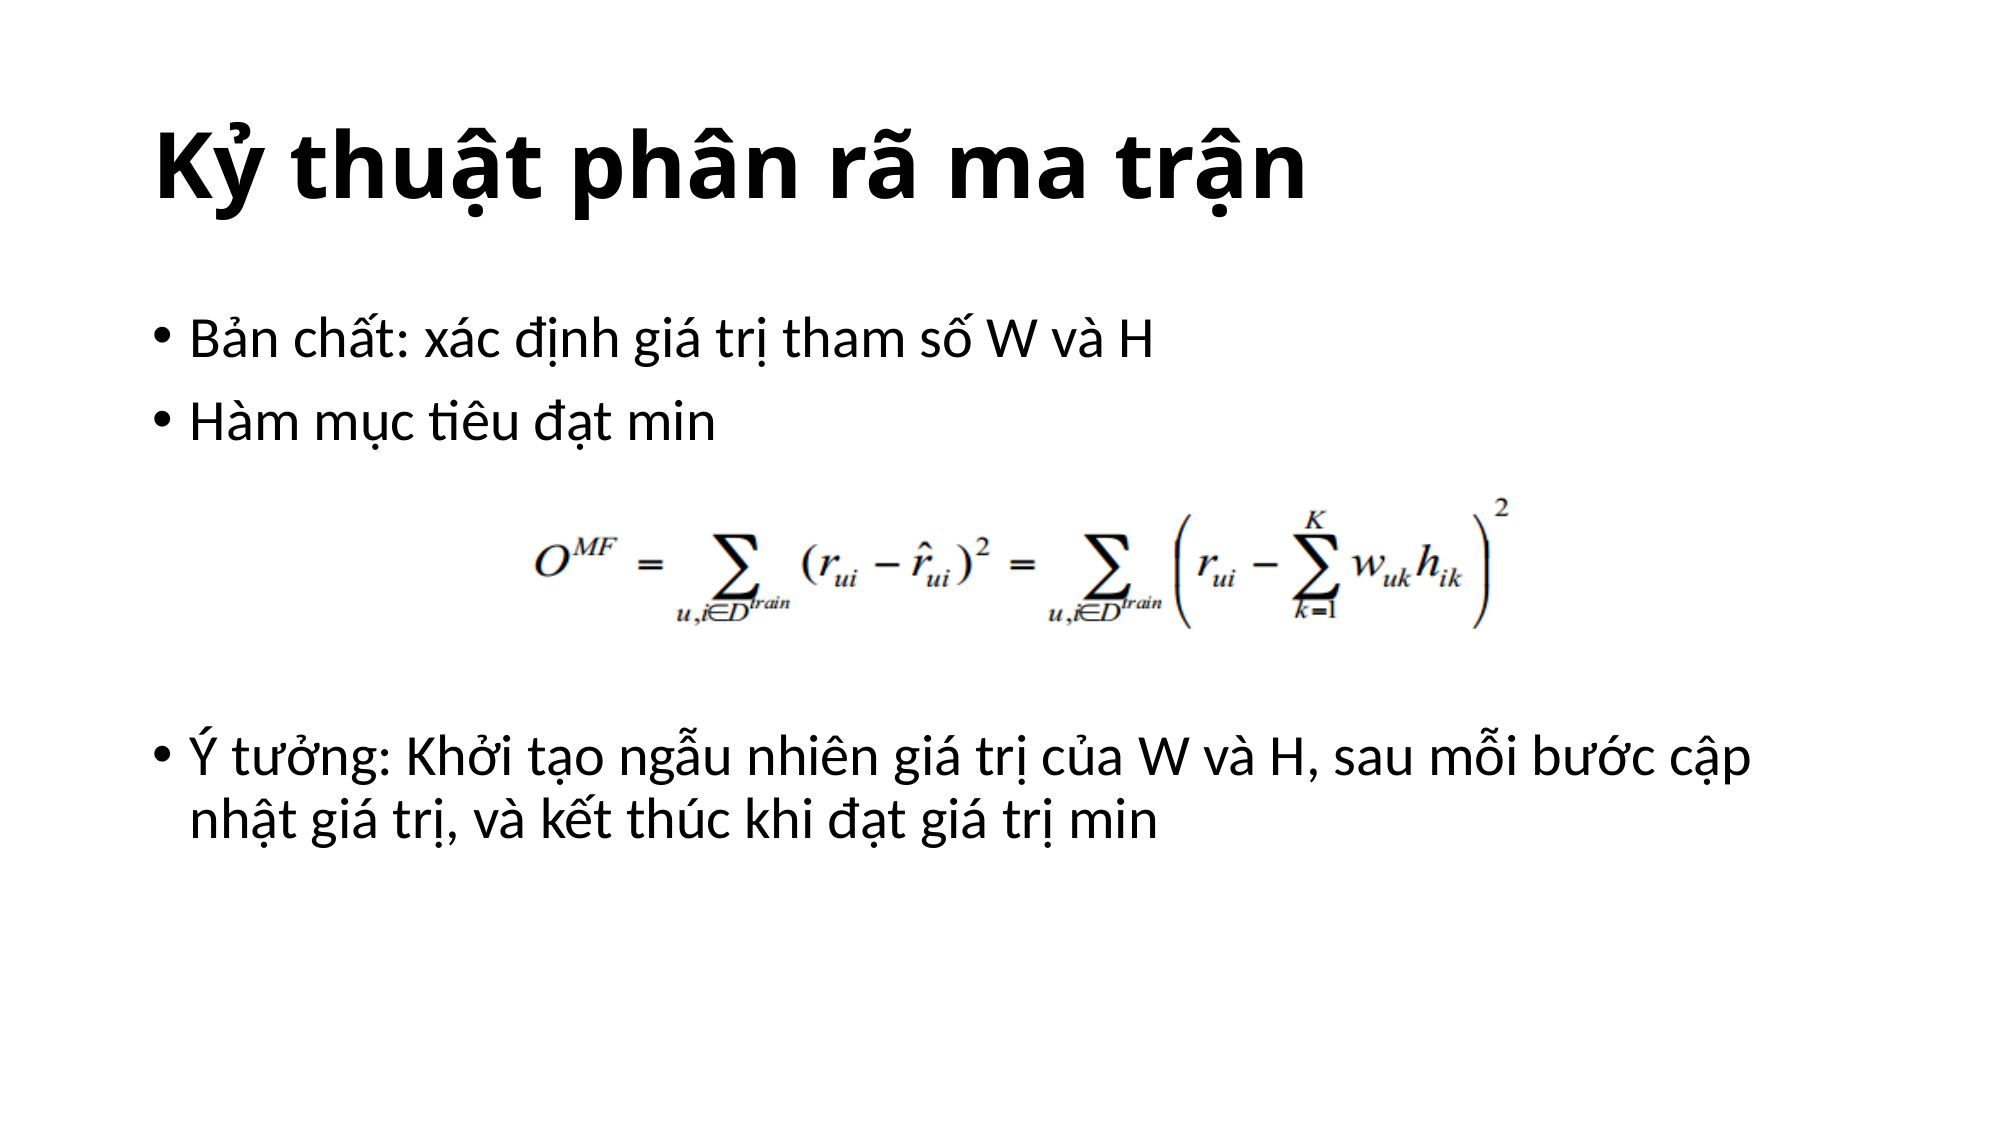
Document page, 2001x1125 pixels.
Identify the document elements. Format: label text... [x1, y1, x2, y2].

title Kỷ thuật phân rã ma trận [137, 59, 1863, 278]
picture [504, 474, 1584, 651]
list Bản chất: xác định giá trị tham số W và H Hàm mục tiêu đạt min Ý tưởng: Khởi tạo ngẫu nhiên giá trị của W và H, sau mỗi bước cập nhật giá trị, và kết thúc khi đạt giá trị min [137, 299, 1863, 1014]
